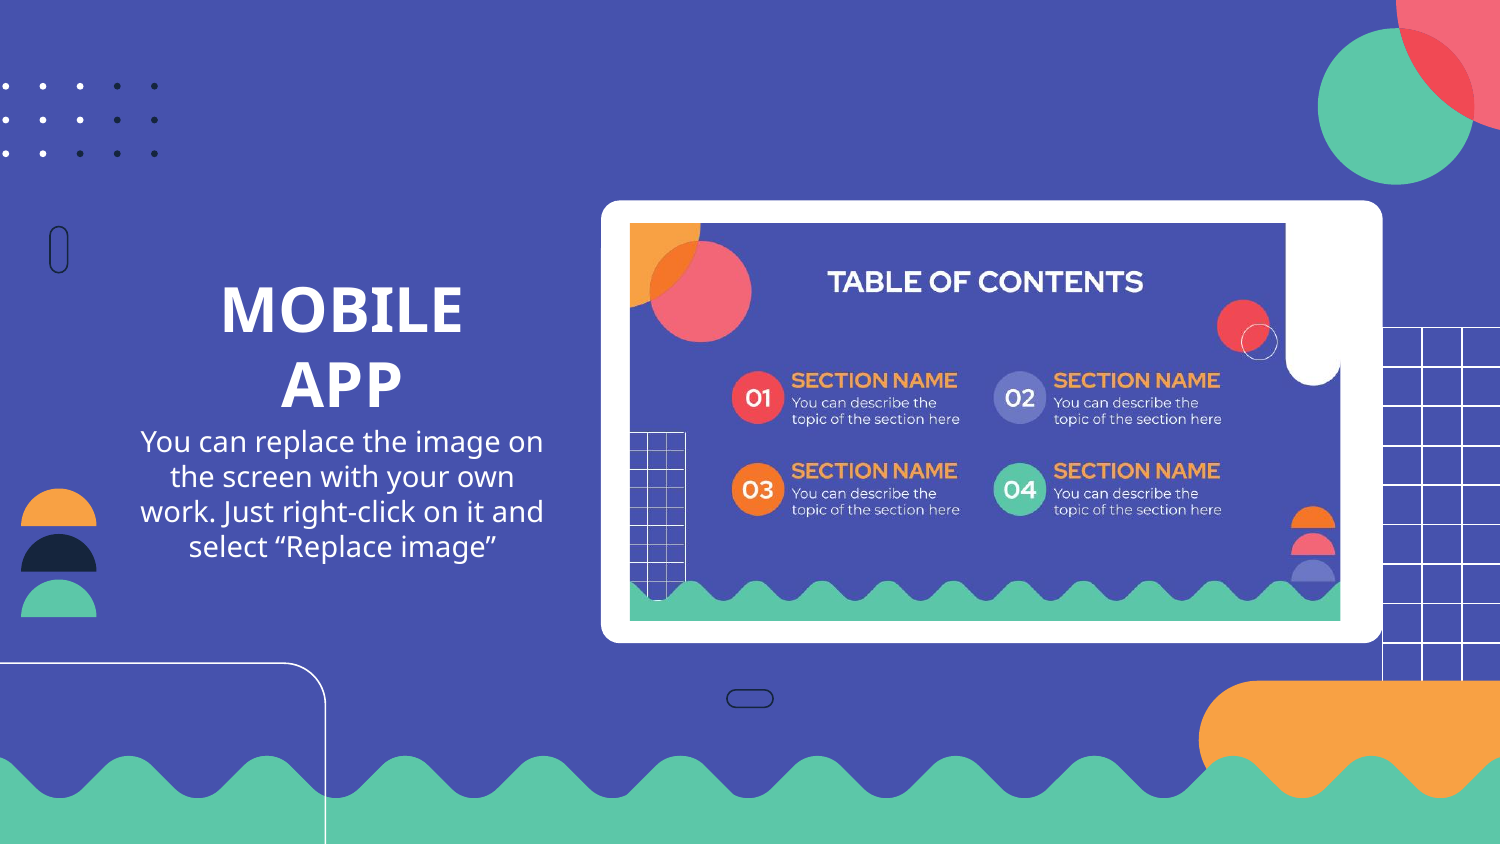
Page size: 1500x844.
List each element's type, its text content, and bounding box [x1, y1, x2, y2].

text_box [600, 200, 1383, 644]
title MOBILE APP [139, 273, 547, 436]
picture [629, 222, 1341, 621]
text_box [42, 41, 118, 198]
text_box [1317, 0, 1500, 185]
subtitle You can replace the image on the screen with your own work. Just right-click on it and select “Replace image” [117, 408, 568, 570]
